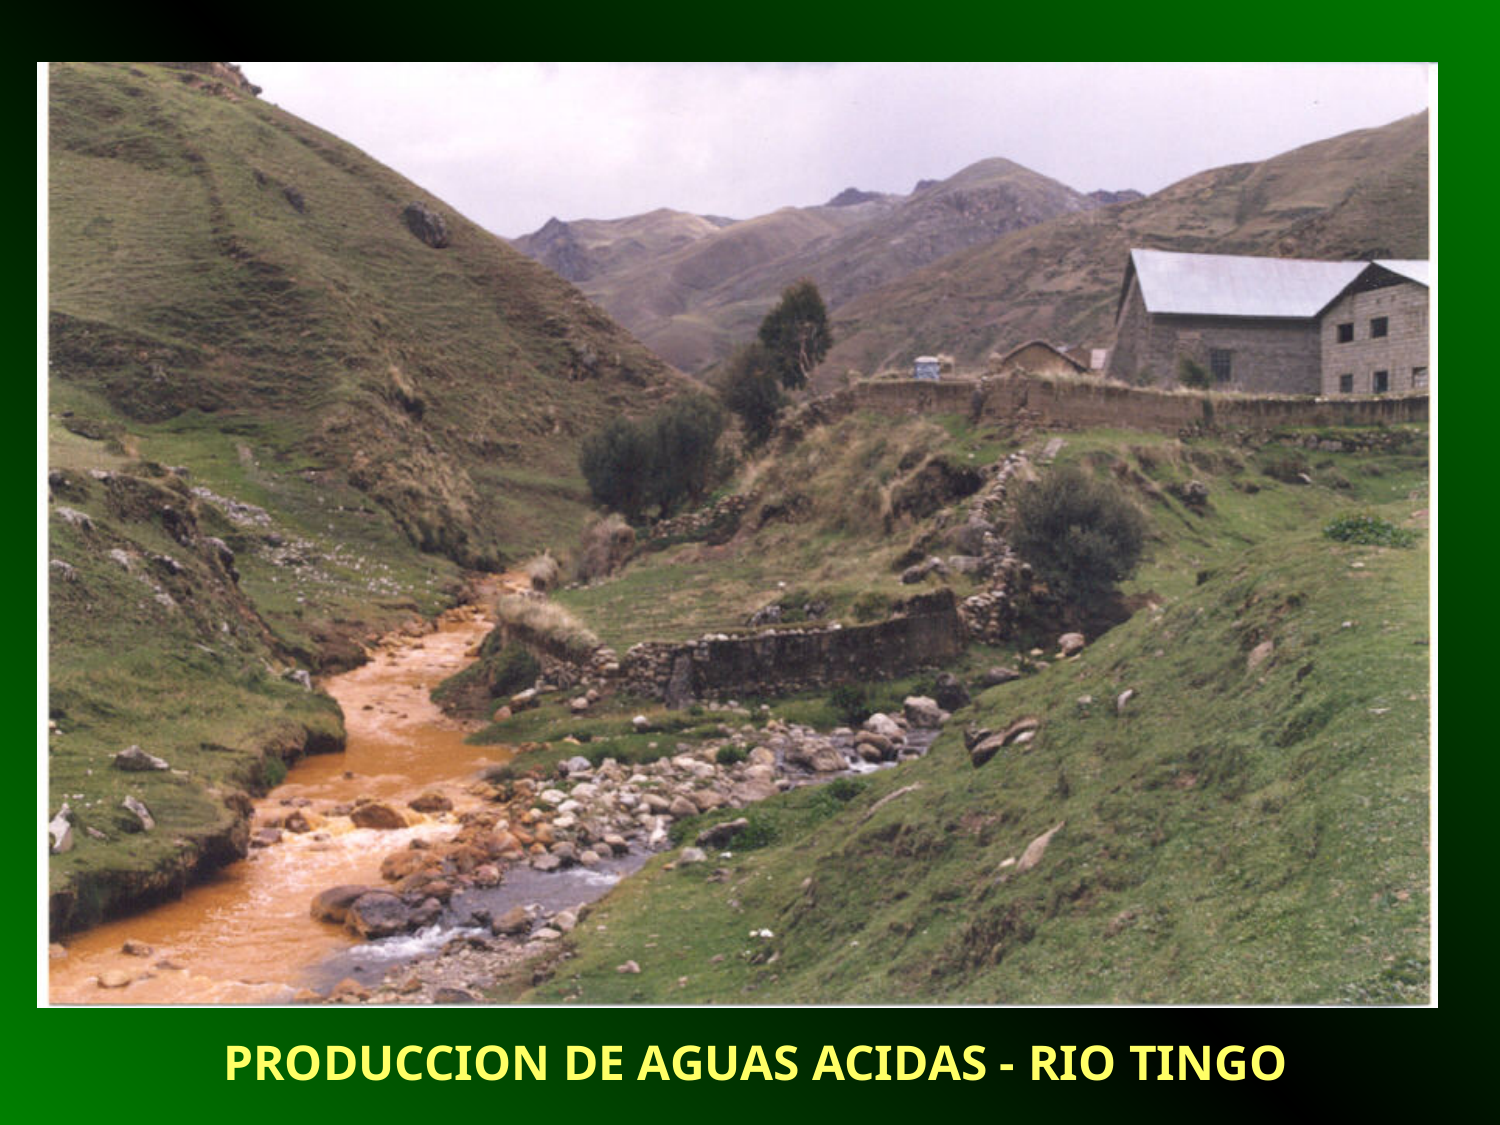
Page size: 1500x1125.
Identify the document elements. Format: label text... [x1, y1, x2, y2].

picture [37, 62, 1438, 1008]
text_box PRODUCCION DE AGUAS ACIDAS - RIO TINGO [74, 1025, 1438, 1098]
